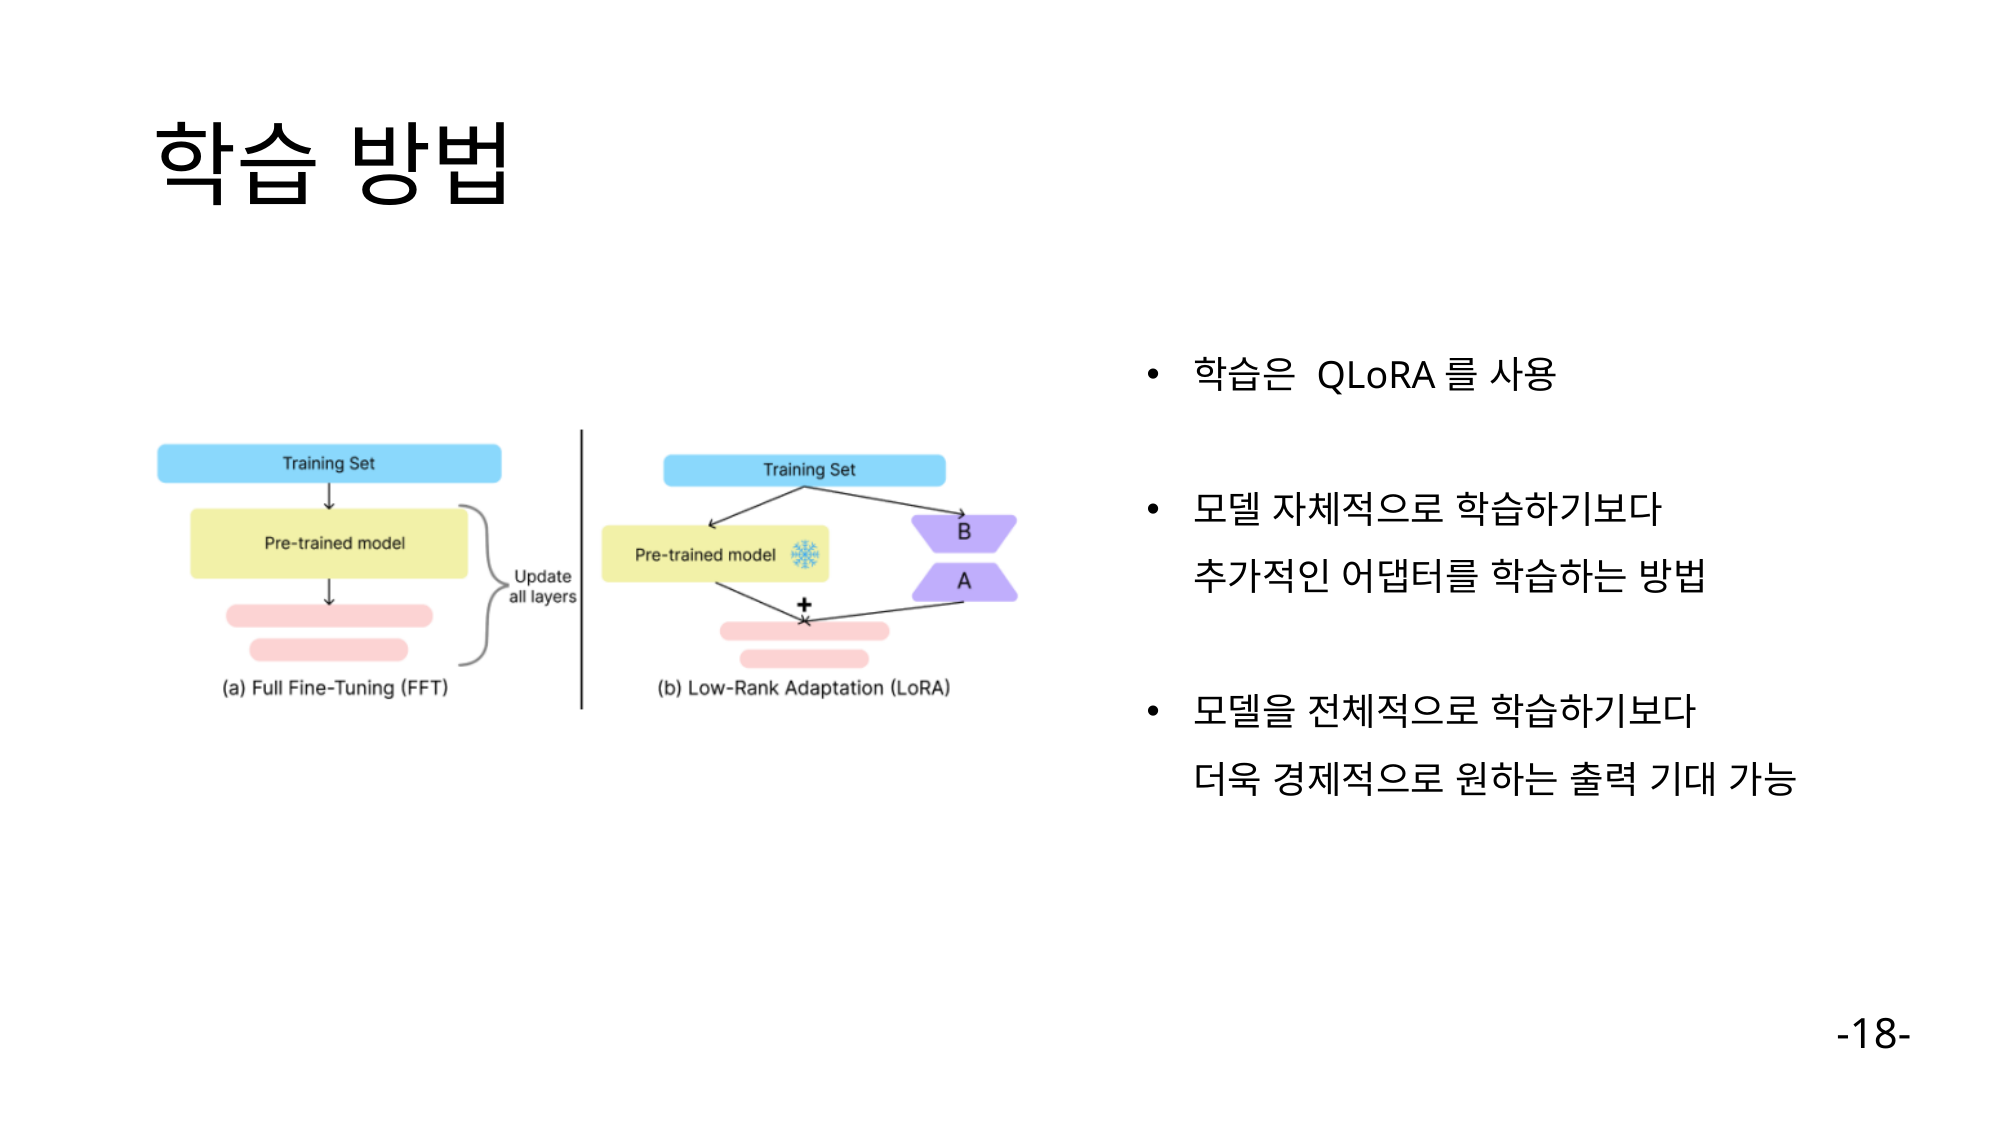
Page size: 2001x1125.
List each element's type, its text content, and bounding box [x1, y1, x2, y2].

title 학습 방법 [137, 59, 1863, 278]
text_box 학습은 QLoRA를 사용 모델 자체적으로 학습하기보다 추가적인 어댑터를 학습하는 방법 모델을 전체적으로 학습하기보다 더욱 경제적으로 원하는 출력 기대 가능 [1131, 320, 1814, 808]
picture [136, 409, 1036, 716]
text_box -18- [1821, 999, 1927, 1065]
